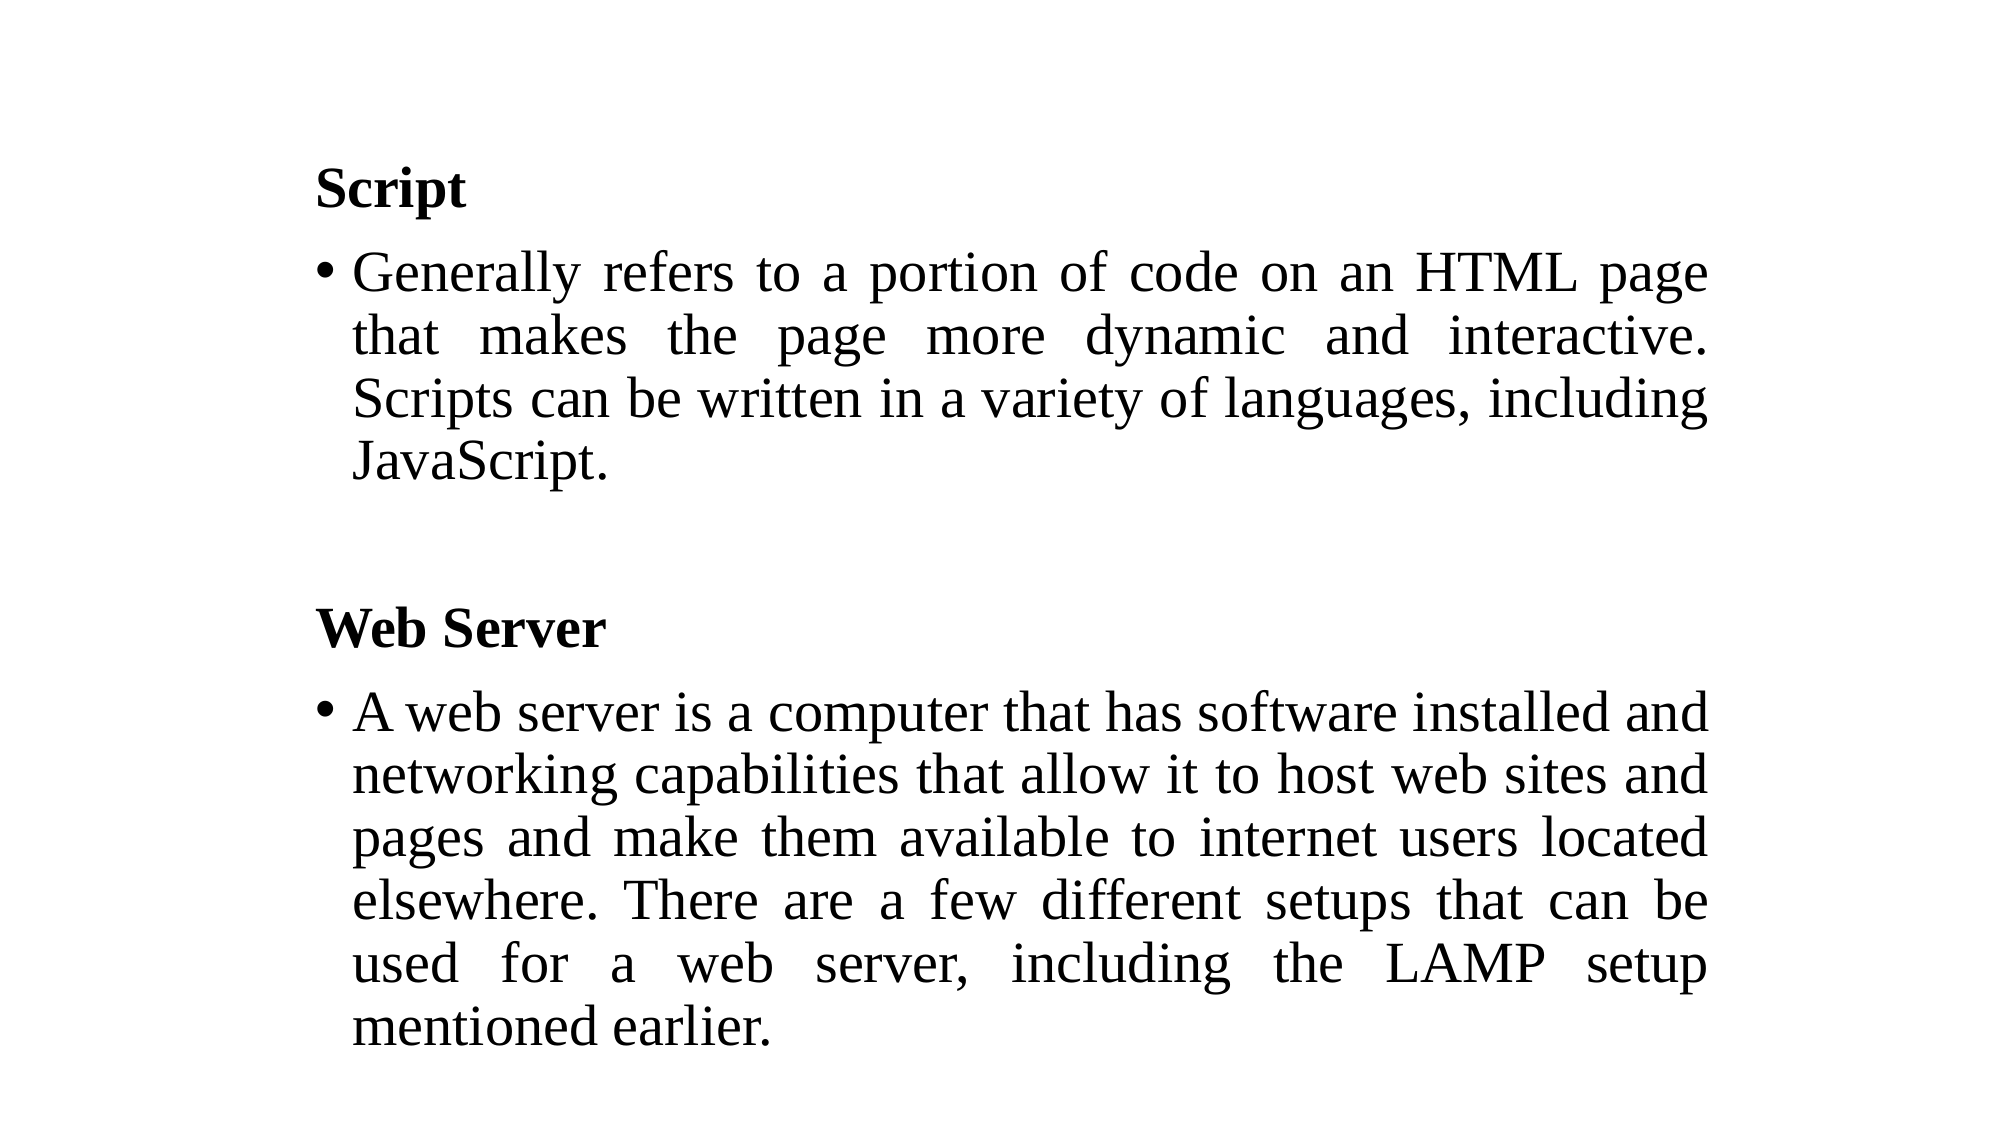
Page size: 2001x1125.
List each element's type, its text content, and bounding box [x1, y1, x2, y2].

list Script Generally refers to a portion of code on an HTML page that makes the page more dynamic and interactive. Scripts can be written in a variety of languages, including JavaScript. Web Server A web server is a computer that has software installed and networking capabilities that allow it to host web sites and pages and make them available to internet users located elsewhere. There are a few different setups that can be used for a web server, including the LAMP setup mentioned earlier. [300, 149, 1725, 1113]
